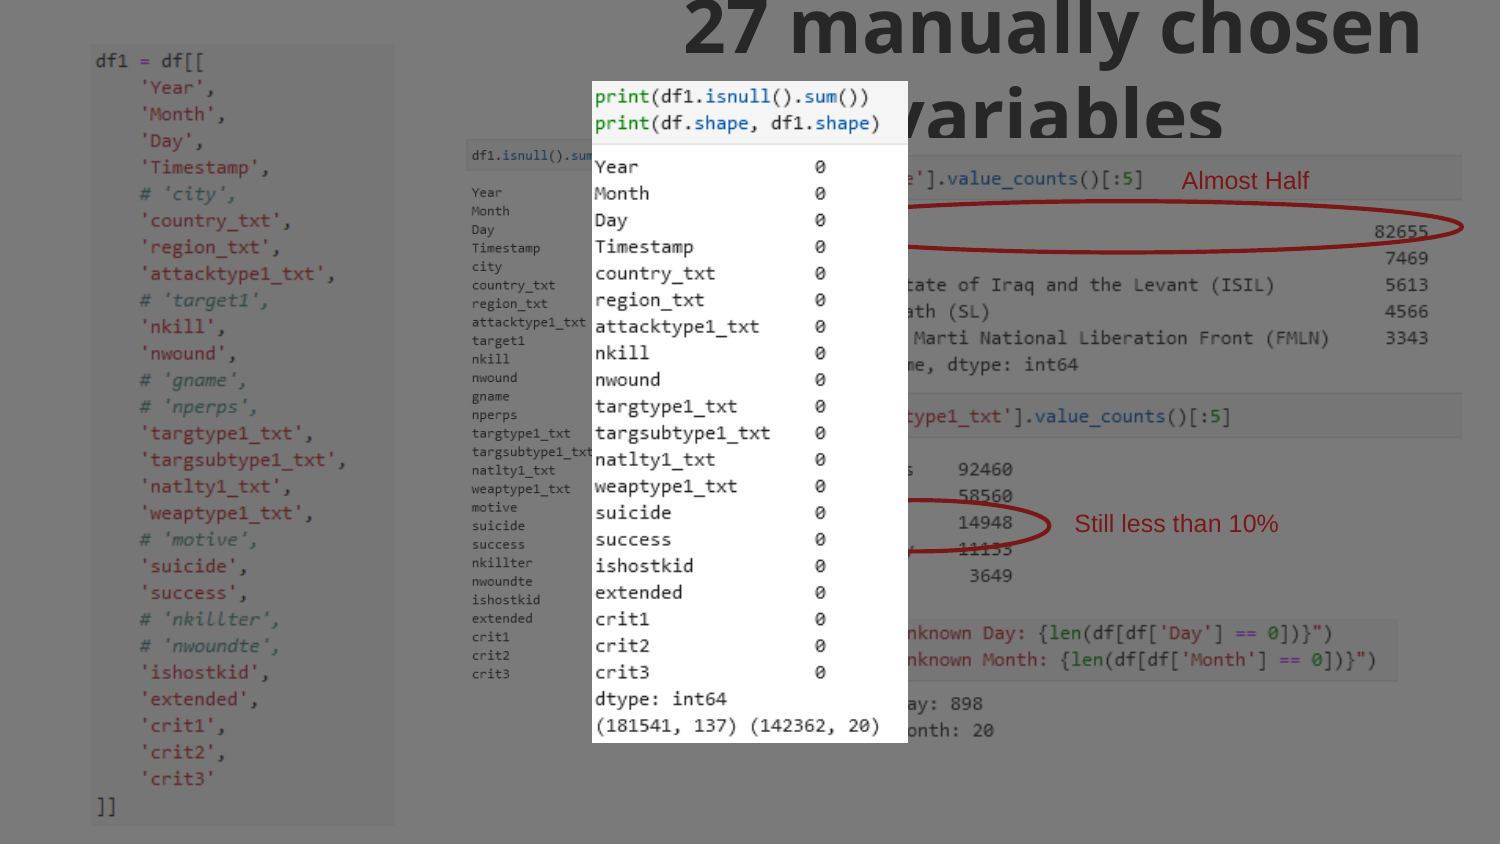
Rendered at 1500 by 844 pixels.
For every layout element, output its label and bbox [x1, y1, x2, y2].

picture [90, 44, 395, 826]
text_box [0, 0, 1500, 844]
picture [461, 80, 1463, 752]
